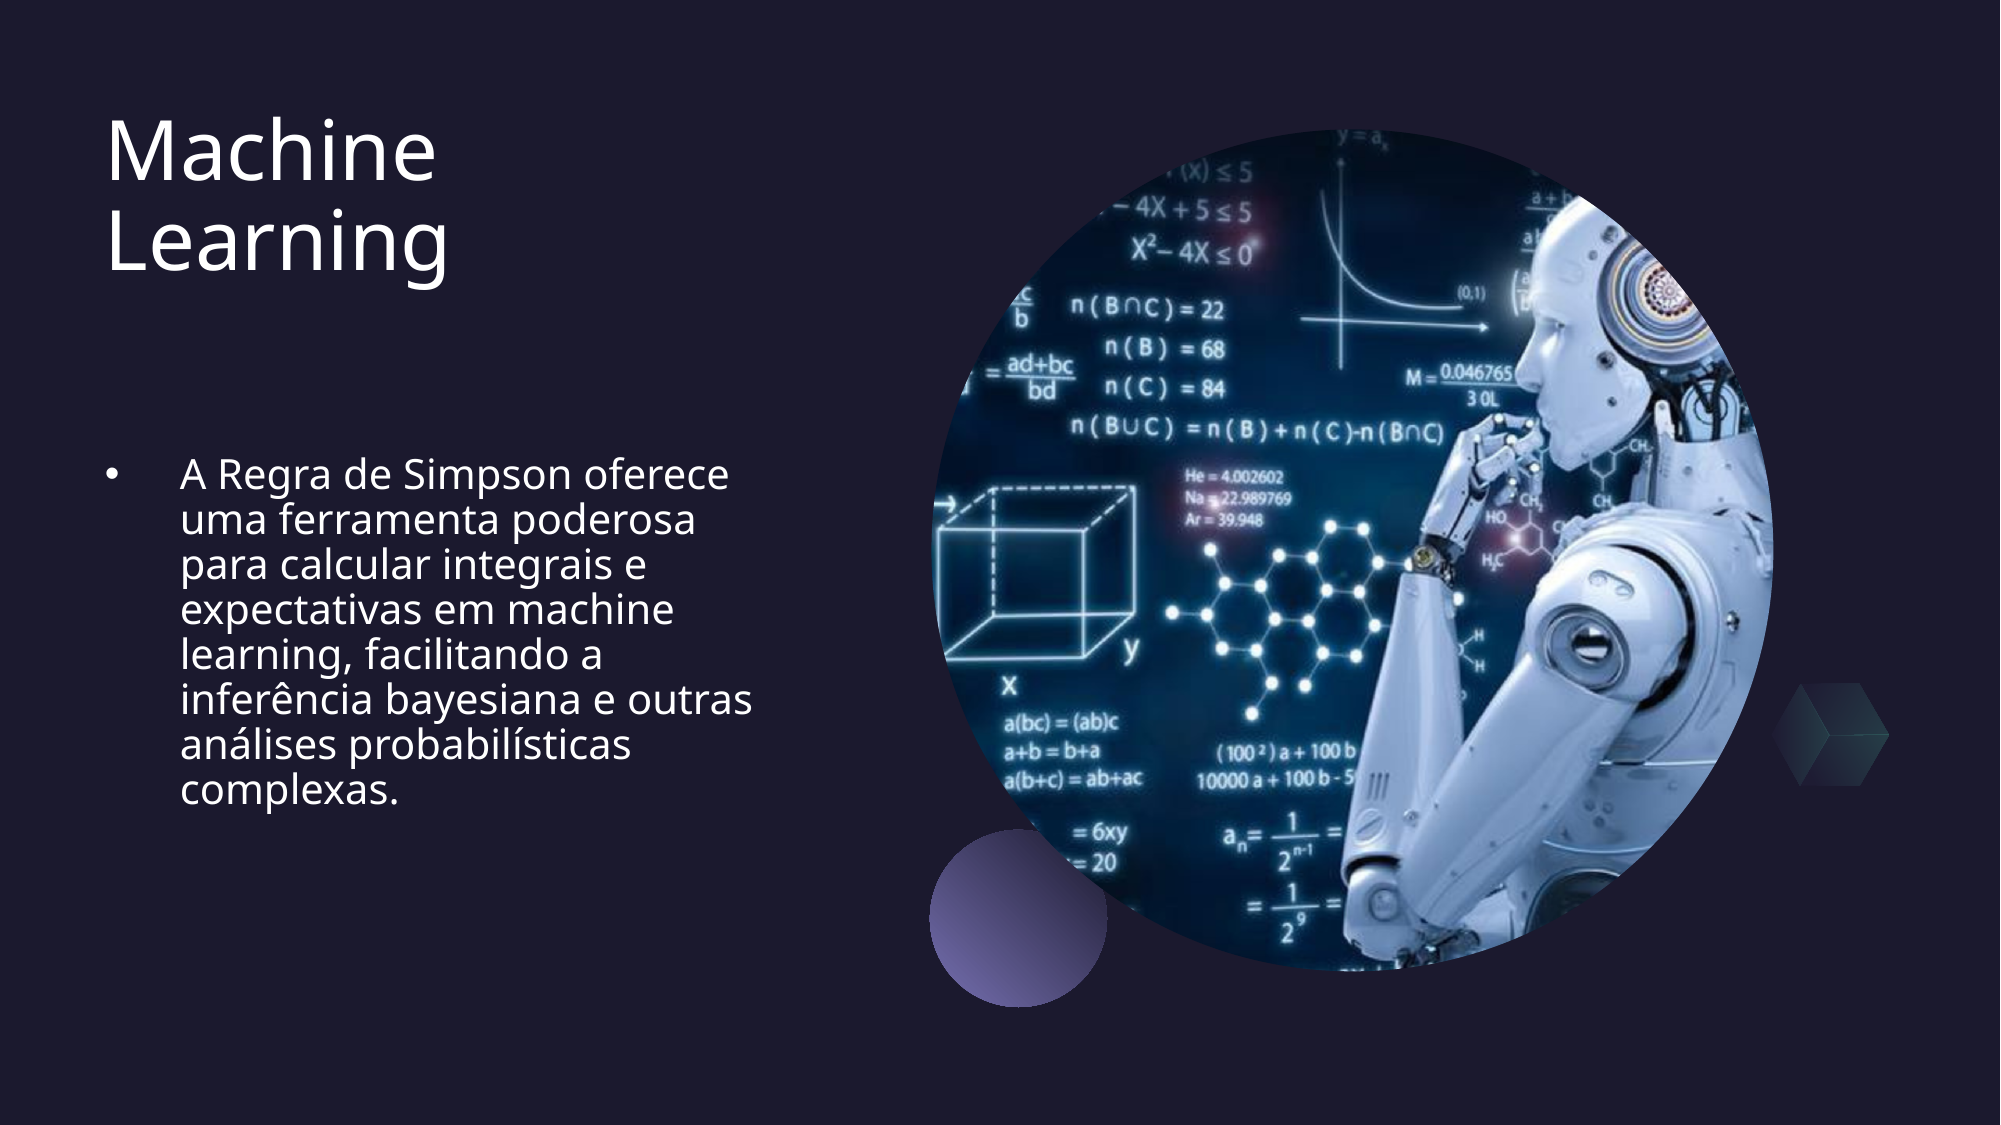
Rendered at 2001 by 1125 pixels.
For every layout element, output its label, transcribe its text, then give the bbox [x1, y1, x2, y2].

picture [931, 129, 1774, 972]
subtitle A Regra de Simpson oferece uma ferramenta poderosa para calcular integrais e expectativas em machine learning, facilitando a inferência bayesiana e outras análises probabilísticas complexas. [89, 453, 772, 972]
title Machine Learning [89, 0, 772, 389]
